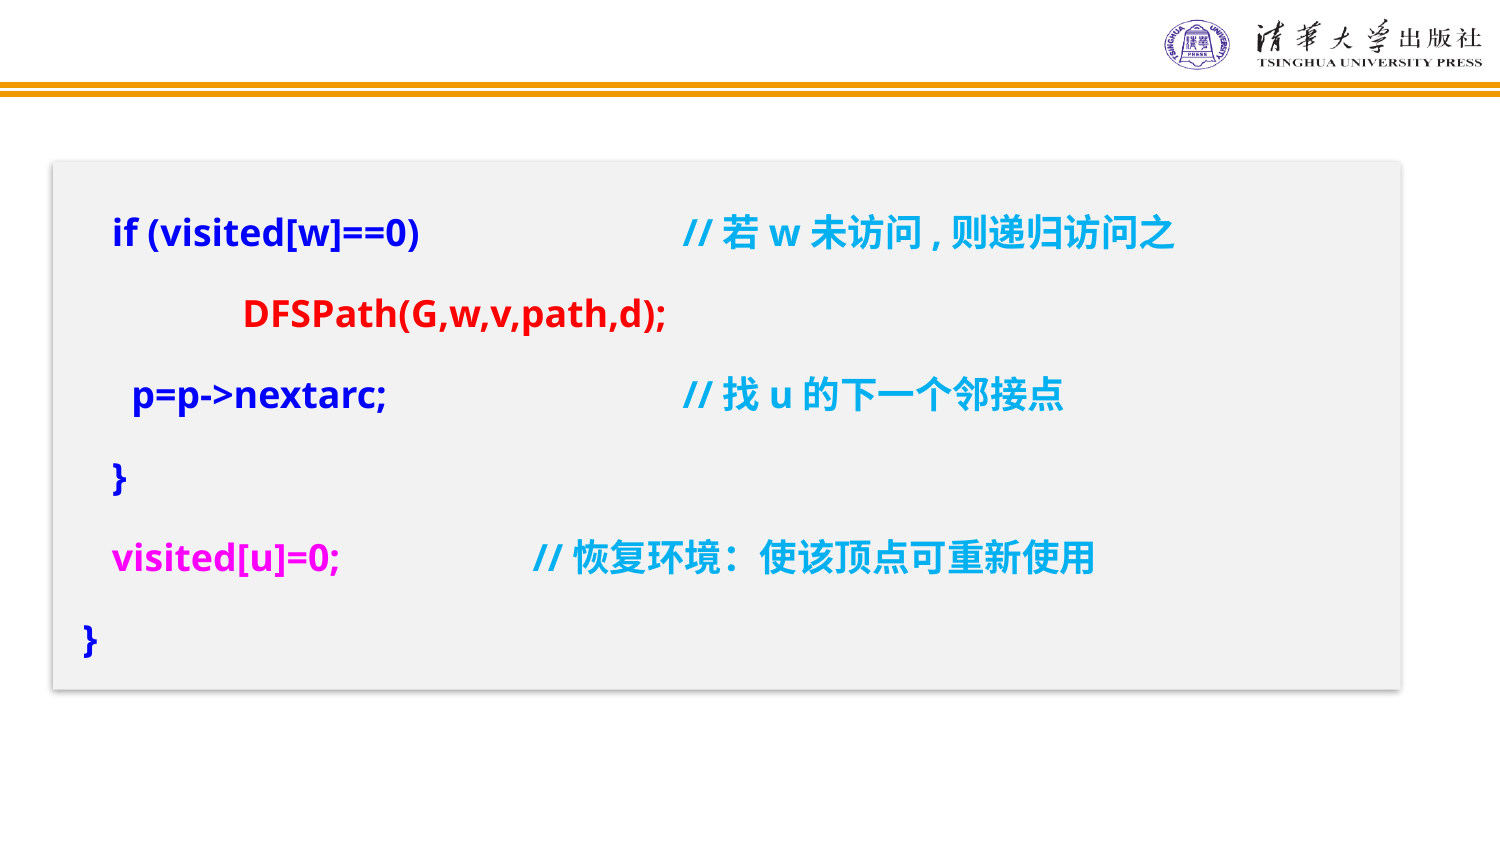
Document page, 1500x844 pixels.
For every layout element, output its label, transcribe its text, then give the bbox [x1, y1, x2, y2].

picture [1128, 0, 1500, 108]
text_box if (visited[w]==0) //若w未访问,则递归访问之 DFSPath(G,w,v,path,d); p=p->nextarc; //找u的下一个邻接点 } visited[u]=0; //恢复环境：使该顶点可重新使用 } [52, 161, 1401, 690]
